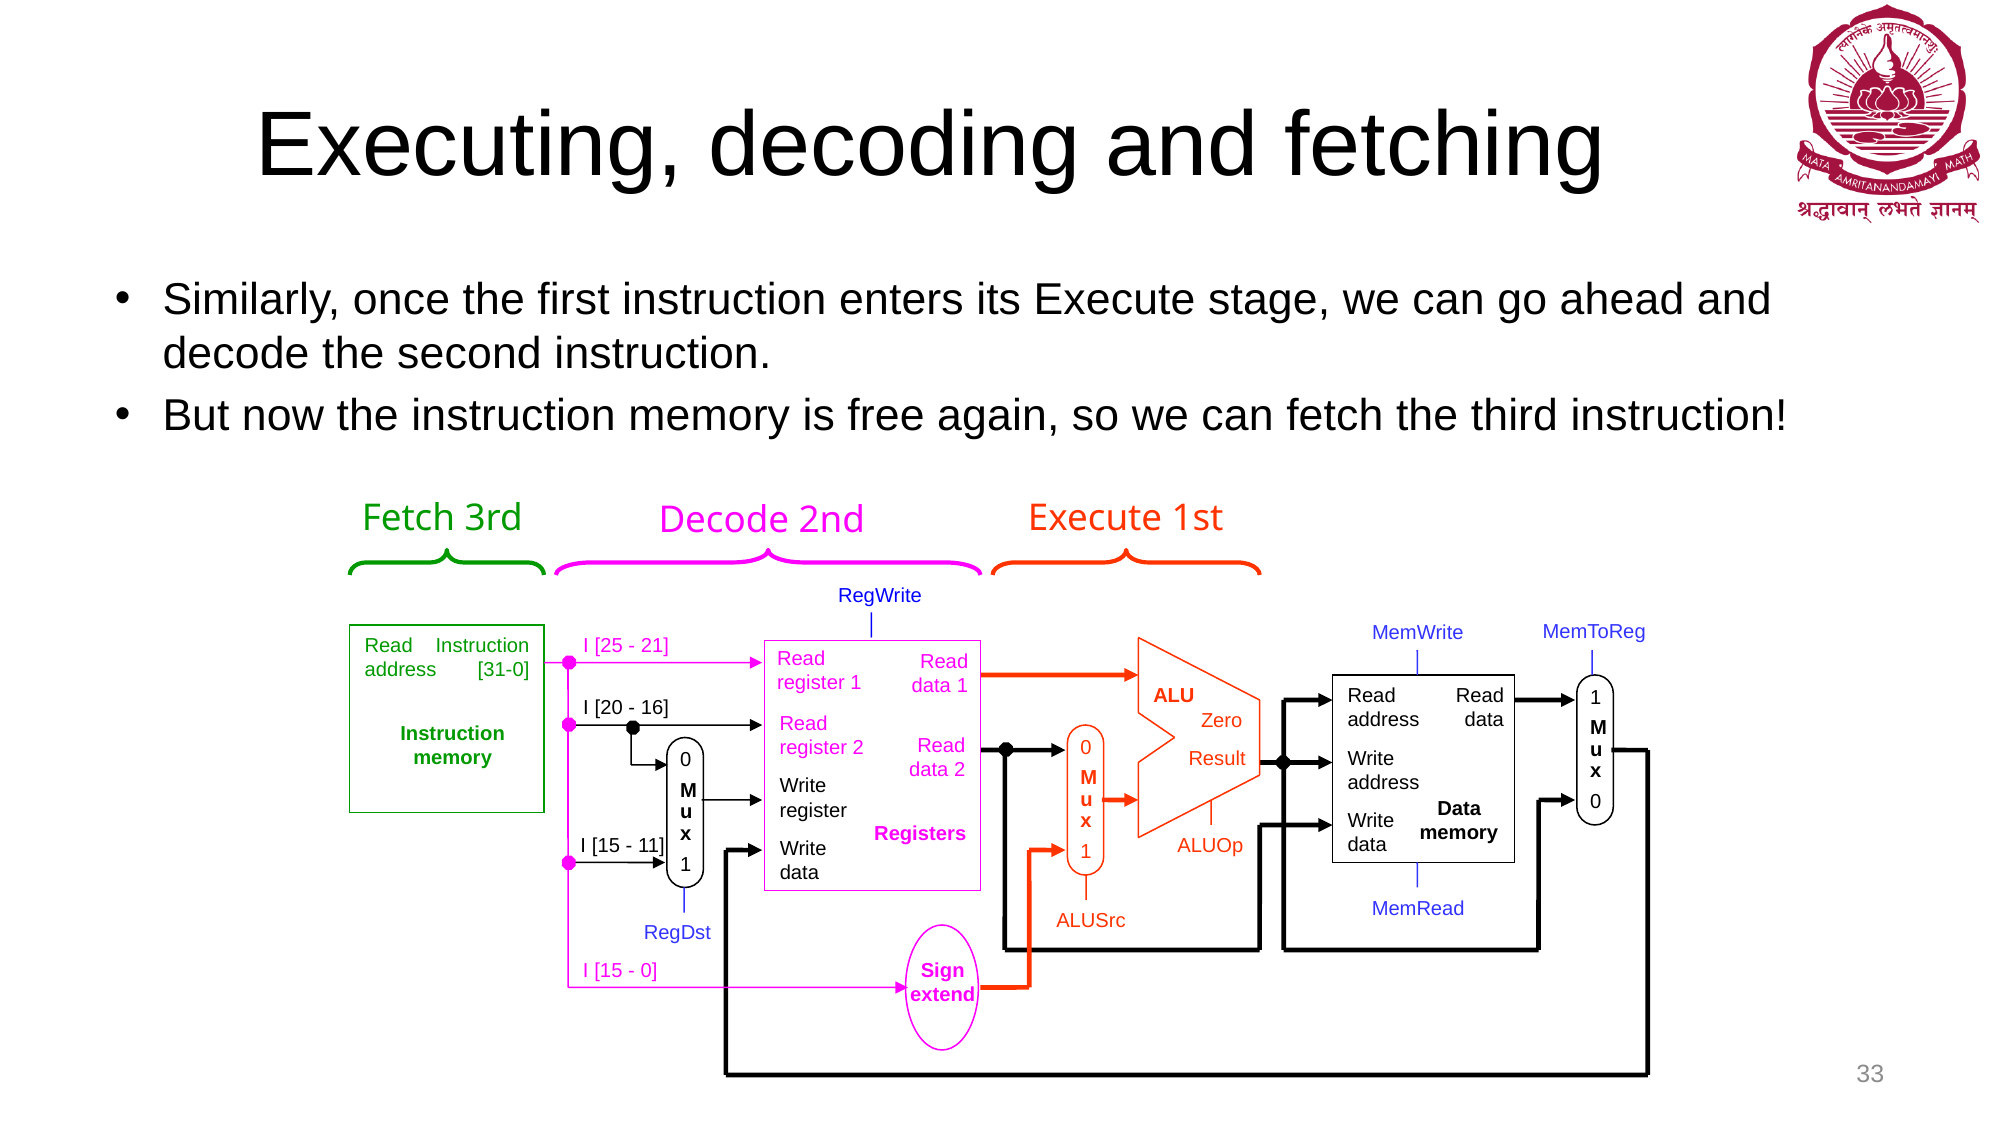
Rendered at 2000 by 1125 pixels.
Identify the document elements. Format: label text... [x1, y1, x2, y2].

text_box [992, 549, 1260, 574]
list Similarly, once the first instruction enters its Execute stage, we can go ahead and decode the second instruction. But now the instruction memory is free again, so we can fetch the third instruction! [99, 262, 1900, 452]
picture [1776, 1, 2000, 225]
text_box Execute 1st [1013, 486, 1239, 545]
title Executing, decoding and fetching [99, 45, 1763, 233]
text_box Decode 2nd [643, 488, 880, 547]
text_box [349, 549, 544, 574]
text_box Fetch 3rd [342, 486, 542, 545]
text_box [556, 549, 981, 574]
slide_number 33 [1432, 1042, 1900, 1103]
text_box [349, 574, 1663, 1076]
